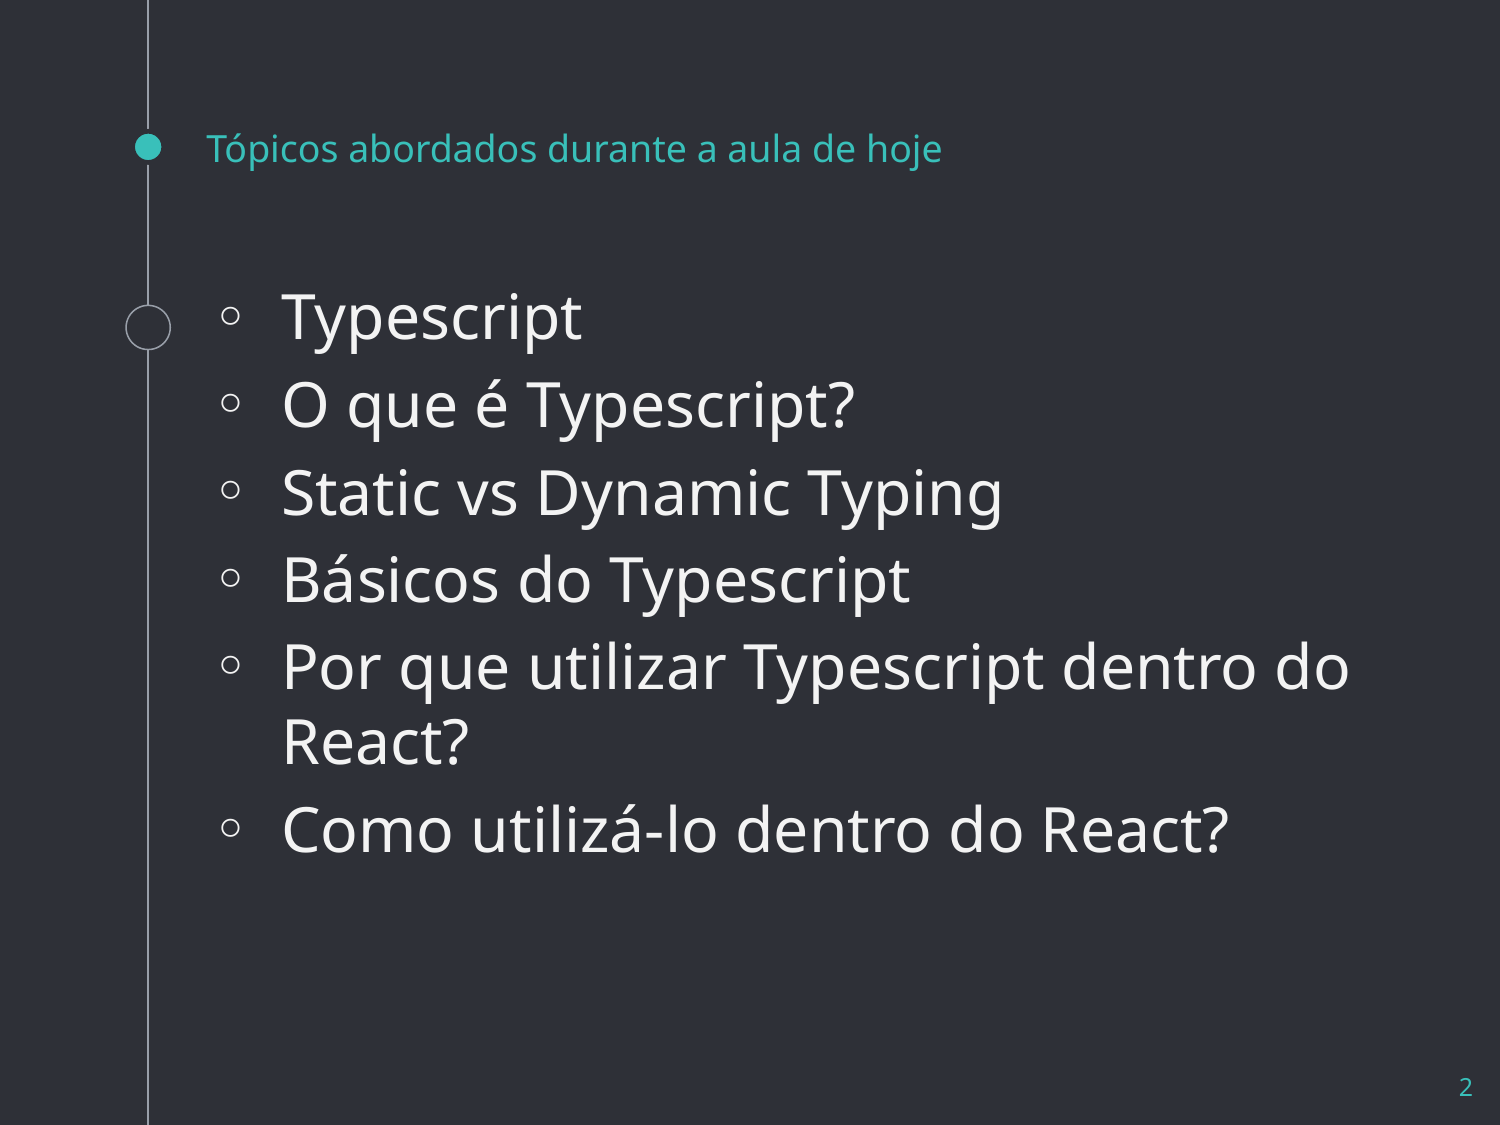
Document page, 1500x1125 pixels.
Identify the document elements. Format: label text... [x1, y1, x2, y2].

slide_number 2 [1398, 1056, 1489, 1125]
list Typescript O que é Typescript? Static vs Dynamic Typing Básicos do Typescript Por que utilizar Typescript dentro do React? Como utilizá-lo dentro do React? [191, 262, 1464, 1078]
title Tópicos abordados durante a aula de hoje [191, 109, 1317, 185]
